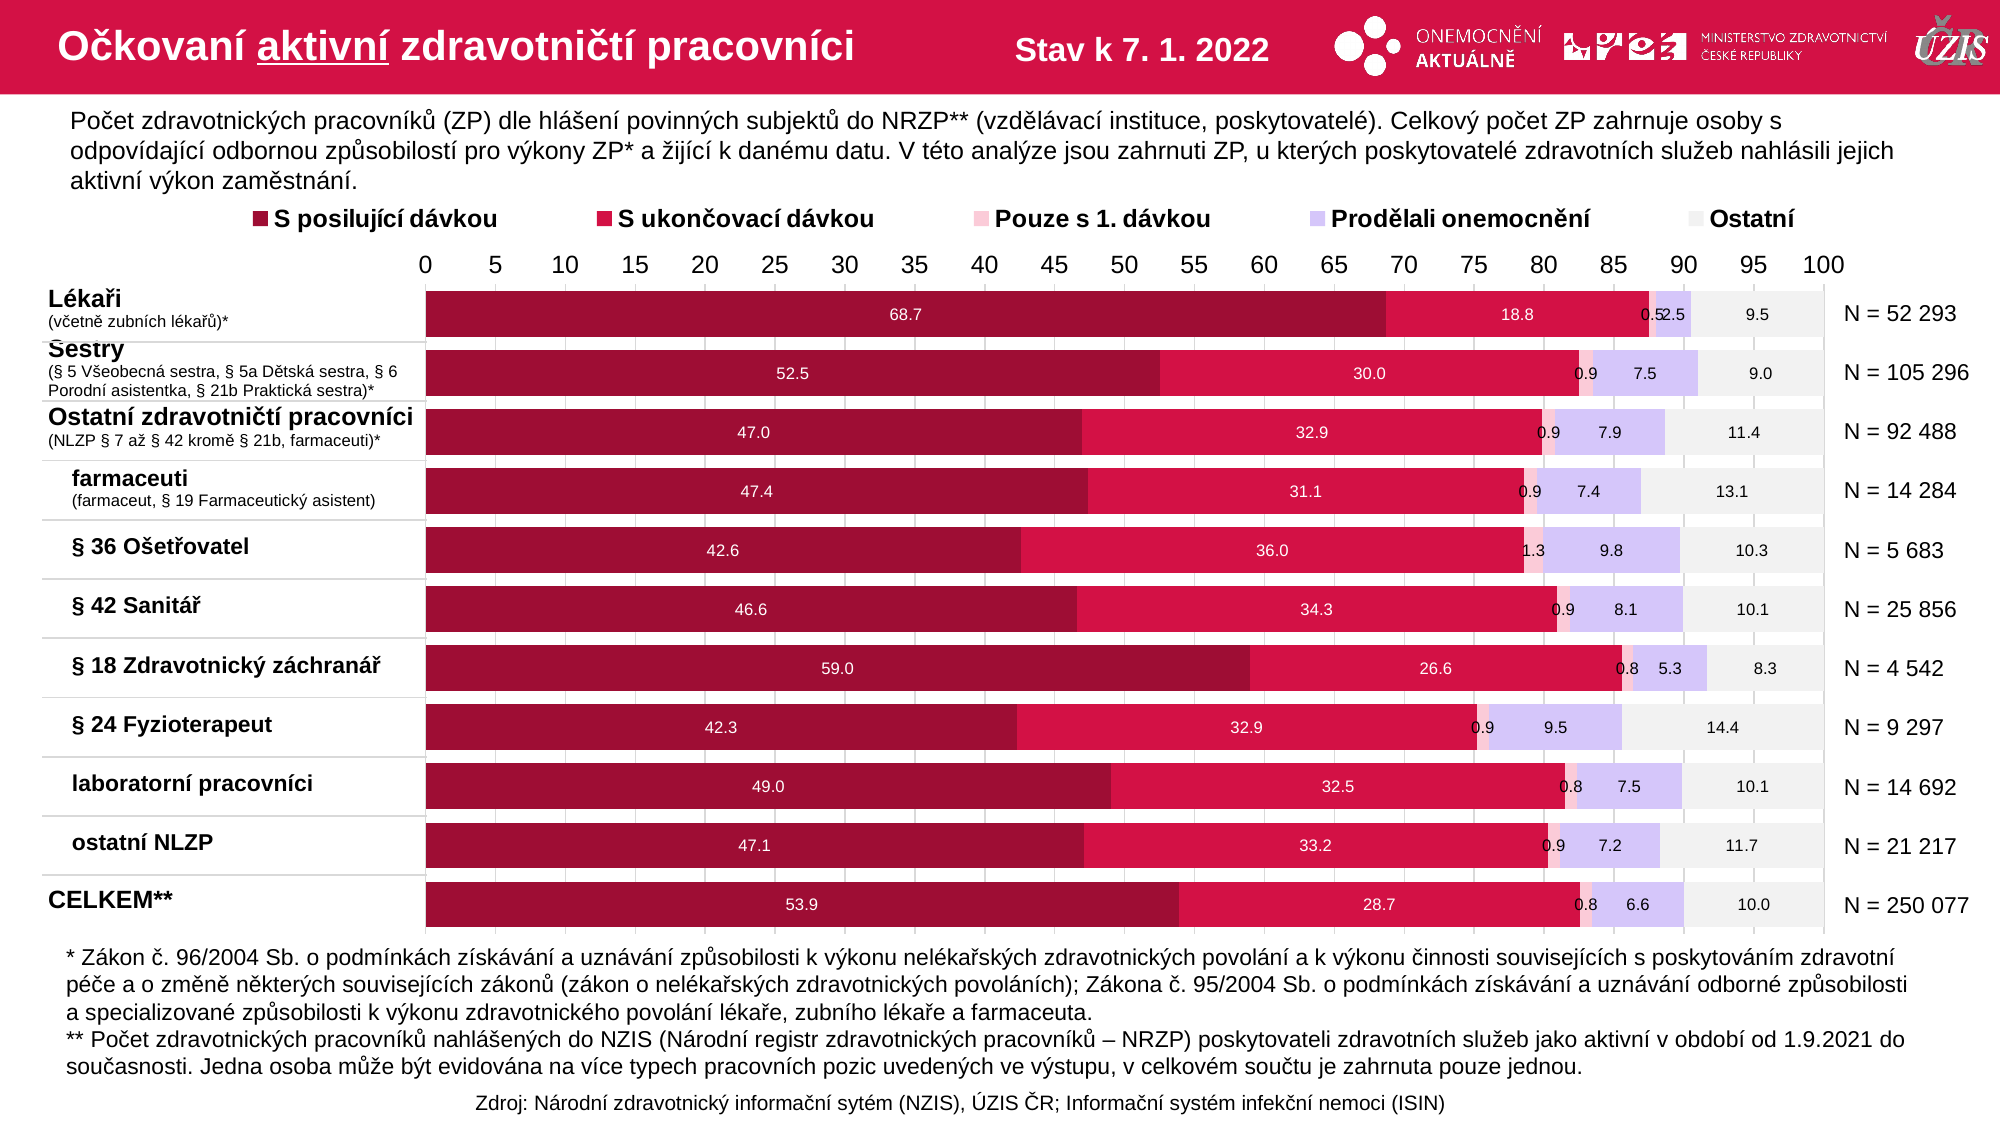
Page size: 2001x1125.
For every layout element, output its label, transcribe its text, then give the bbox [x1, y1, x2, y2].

table_header N = 52 293 [1894, 283, 1977, 342]
picture [1334, 16, 1542, 76]
table_cell farmaceuti (farmaceut, § 19 Farmaceutický asistent) [42, 461, 139, 519]
table_cell CELKEM** [42, 876, 139, 934]
table_header Lékaři (včetně zubních lékařů)* [42, 283, 139, 341]
text_box * Zákon č. 96/2004 Sb. o podmínkách získávání a uznávání způsobilosti k výkonu nelékařských zdravotnických povolání a k výkonu činnosti souvisejících s poskytováním zdravotní péče a o změně některých souvisejících zákonů (zákon o nelékařských zdravotnických povoláních); Zákona č. 95/2004 Sb. o podmínkách získávání a uznávání odborné způsobilosti a specializované způsobilosti k výkonu zdravotnického povolání lékaře, zubního lékaře a farmaceuta. ** Počet zdravotnických pracovníků nahlášených do NZIS (Národní registr zdravotnických pracovníků – NRZP) poskytovateli zdravotních služeb jako aktivní v období od 1.9.2021 do současnosti. Jedna osoba může být evidována na více typech pracovních pozic uvedených ve výstupu, v celkovém součtu je zahrnuta pouze jednou. [51, 934, 1931, 1087]
table_cell N = 4 542 [1894, 638, 1977, 697]
title Očkovaní aktivní zdravotničtí pracovníci [42, 0, 1262, 95]
table_cell § 36 Ošetřovatel [42, 521, 139, 578]
table_cell ostatní NLZP [42, 817, 139, 874]
table_cell Sestry (§ 5 Všeobecná sestra, § 5a Dětská sestra, § 6 Porodní asistentka, § 21b Praktická sestra)* [42, 343, 139, 400]
table_cell § 24 Fyzioterapeut [42, 698, 139, 756]
table_cell N = 14 284 [1894, 461, 1977, 520]
picture [1915, 15, 1989, 66]
table_cell § 42 Sanitář [42, 580, 139, 637]
table_cell N = 25 856 [1894, 579, 1977, 638]
table_cell N = 9 297 [1894, 697, 1977, 757]
chart [139, 160, 1894, 969]
picture [1563, 31, 1888, 60]
table_cell N = 105 296 [1894, 342, 1977, 401]
table_cell Ostatní zdravotničtí pracovníci (NLZP § 7 až § 42 kromě § 21b, farmaceuti)* [42, 402, 139, 460]
table_cell N = 92 488 [1894, 401, 1977, 461]
table_cell N = 14 692 [1894, 757, 1977, 816]
table_cell § 18 Zdravotnický záchranář [42, 639, 139, 697]
text_box Stav k 7. 1. 2022 [999, 20, 1330, 76]
table_cell laboratorní pracovníci [42, 758, 139, 815]
table_cell N = 250 077 [1894, 875, 1977, 934]
table_cell N = 21 217 [1894, 816, 1977, 875]
text_box Zdroj: Národní zdravotnický informační sytém (NZIS), ÚZIS ČR; Informační systém infekční nemoci (ISIN) [284, 1081, 1643, 1122]
text_box Počet zdravotnických pracovníků (ZP) dle hlášení povinných subjektů do NRZP** (vzdělávací instituce, poskytovatelé). Celkový počet ZP zahrnuje osoby s odpovídající odbornou způsobilostí pro výkony ZP* a žijící k danému datu. V této analýze jsou zahrnuti ZP, u kterých poskytovatelé zdravotních služeb nahlásili jejich aktivní výkon zaměstnání. [55, 97, 1935, 202]
table_cell N = 5 683 [1894, 520, 1977, 579]
